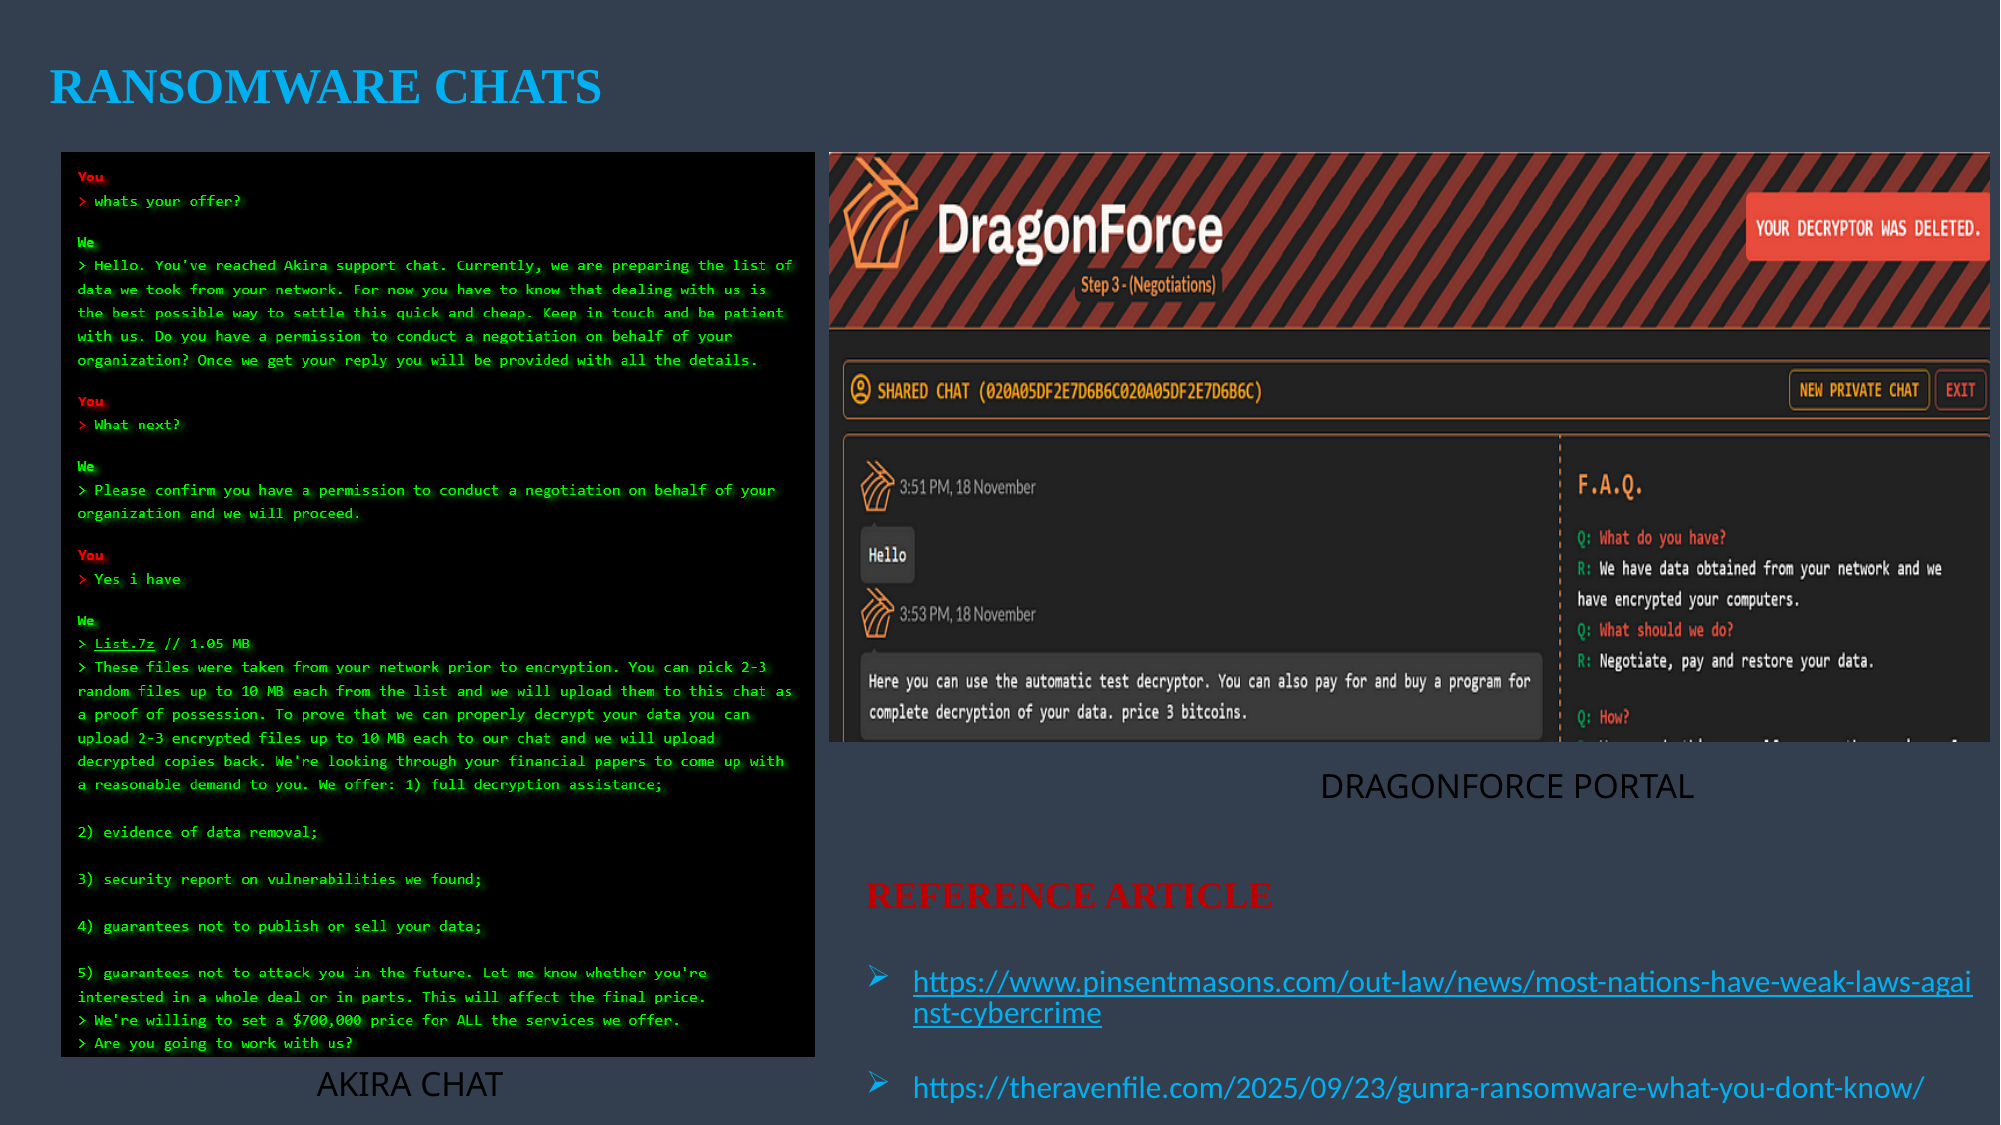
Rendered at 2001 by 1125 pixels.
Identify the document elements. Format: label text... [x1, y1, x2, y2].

picture [829, 152, 1990, 742]
text_box REFERENCE ARTICLE https://www.pinsentmasons.com/out-law/news/most-nations-have-weak-laws-against-cybercrime https://theravenfile.com/2025/09/23/gunra-ransomware-what-you-dont-know/ [851, 841, 2000, 1082]
picture [61, 152, 815, 1057]
text_box DRAGONFORCE PORTAL [1305, 758, 1878, 813]
text_box AKIRA CHAT [302, 1056, 875, 1111]
text_box RANSOMWARE CHATS [34, 45, 621, 121]
